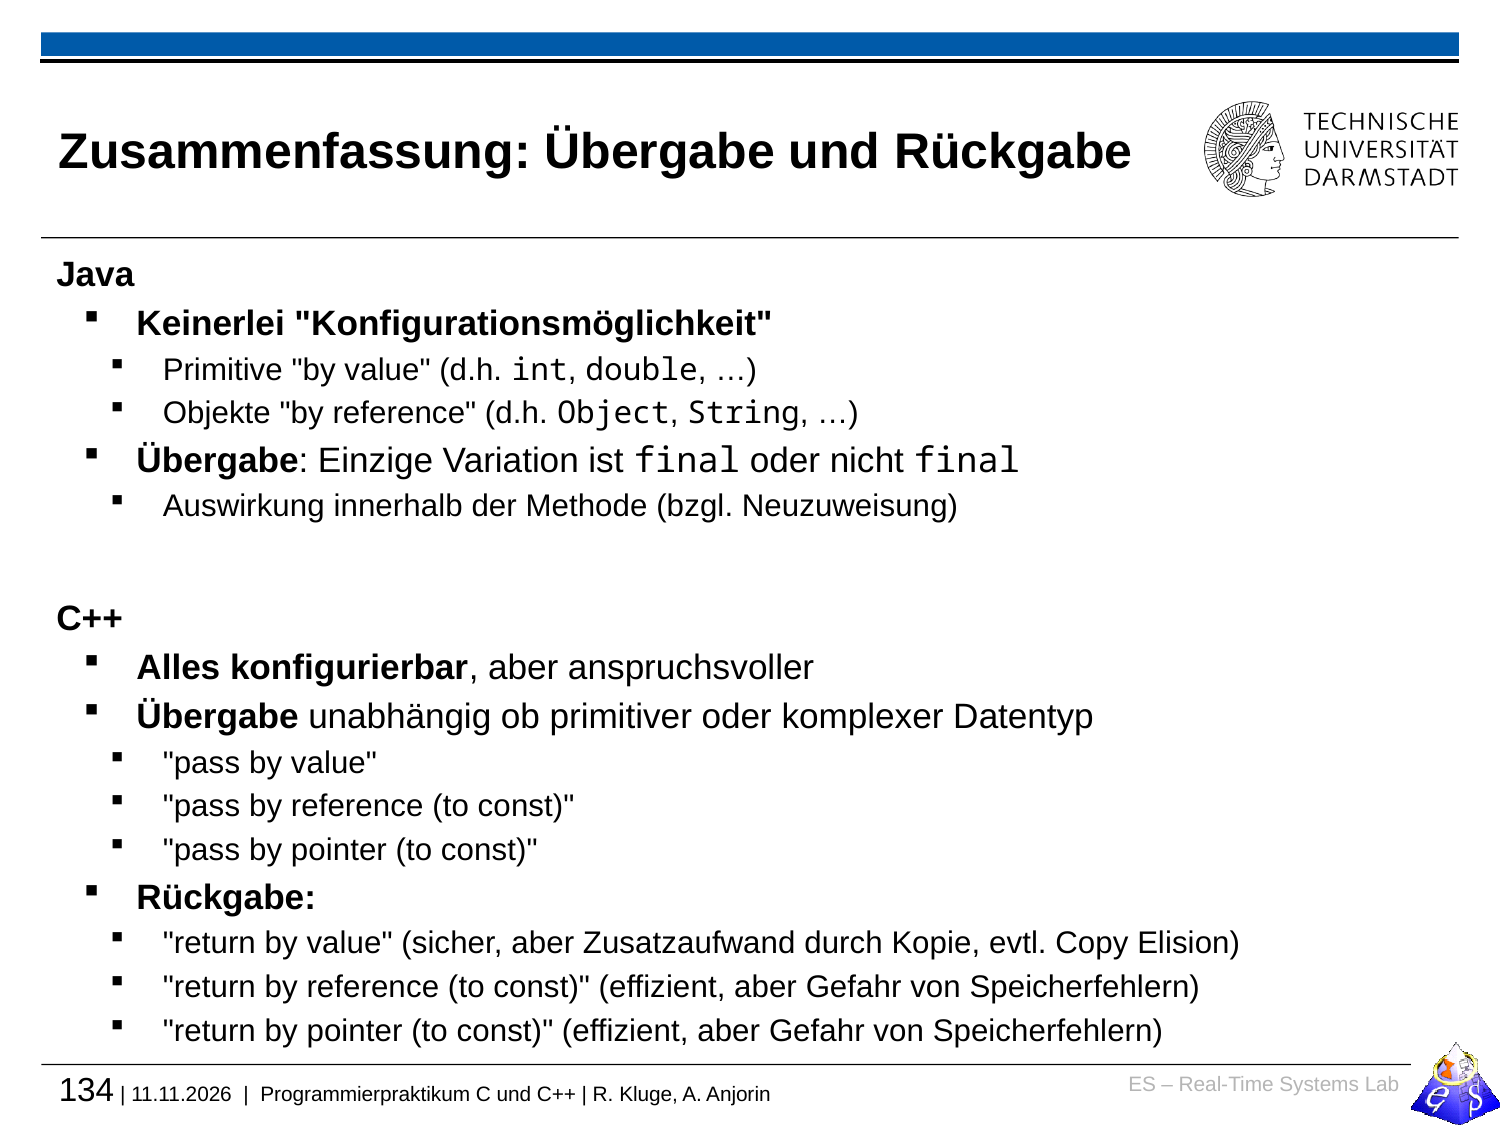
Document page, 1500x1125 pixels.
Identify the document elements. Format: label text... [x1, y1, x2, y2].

title Zusammenfassung: Übergabe und Rückgabe [58, 80, 1187, 218]
picture [1187, 84, 1483, 214]
list Java Keinerlei "Konfigurationsmöglichkeit" Primitive "by value" (d.h. int, double, …) Objekte "by reference" (d.h. Object, String, …) Übergabe: Einzige Variation ist final oder nicht final Auswirkung innerhalb der Methode (bzgl. Neuzuweisung) C++ Alles konfigurierbar, aber anspruchsvoller Übergabe unabhängig ob primitiver oder komplexer Datentyp "pass by value" "pass by reference (to const)" "pass by pointer (to const)" Rückgabe: "return by value" (sicher, aber Zusatzaufwand durch Kopie, evtl. Copy Elision) "return by reference (to const)" (effizient, aber Gefahr von Speicherfehlern) "return by pointer (to const)" (effizient, aber Gefahr von Speicherfehlern) [41, 243, 1459, 1059]
picture [1411, 1041, 1500, 1125]
